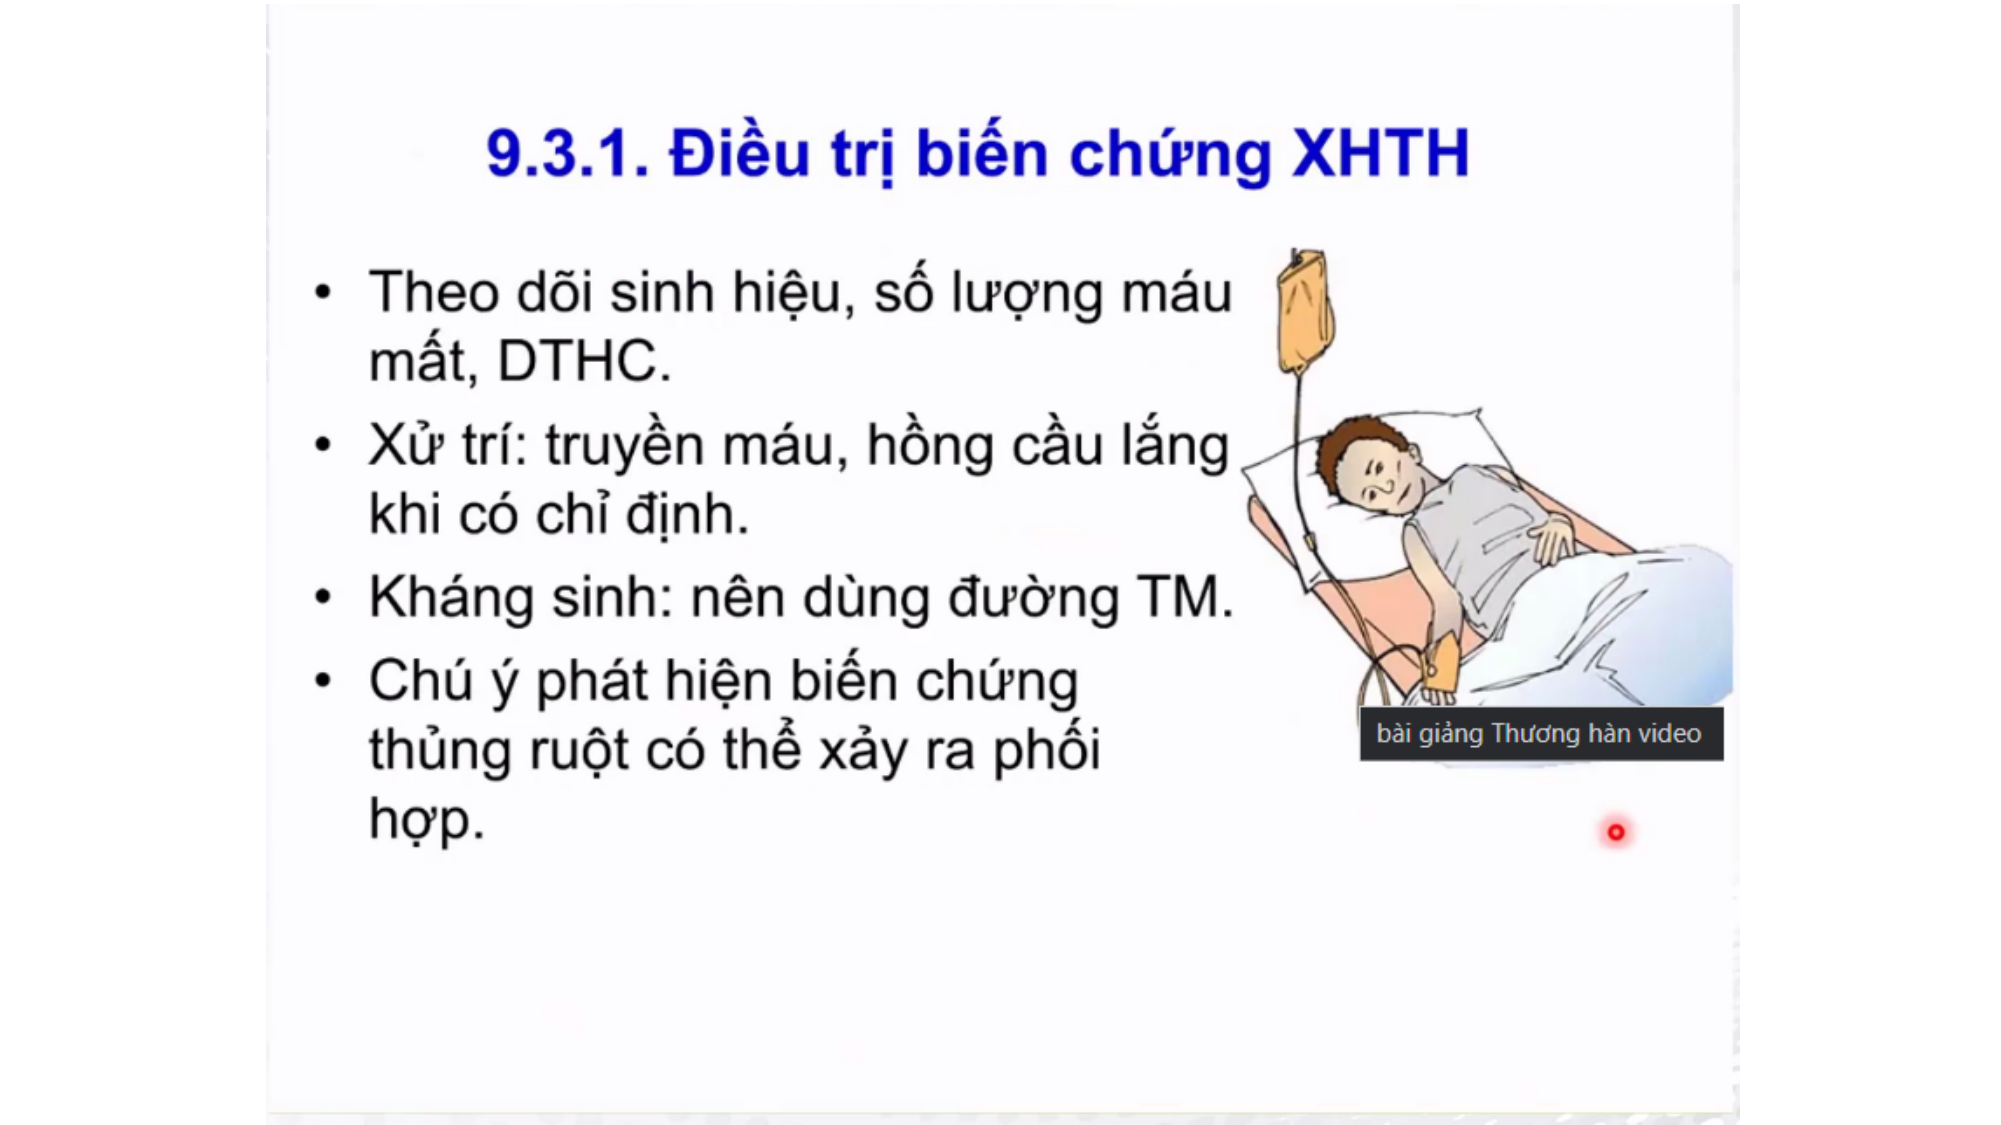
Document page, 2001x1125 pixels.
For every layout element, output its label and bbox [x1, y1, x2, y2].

picture [266, 4, 1740, 1125]
